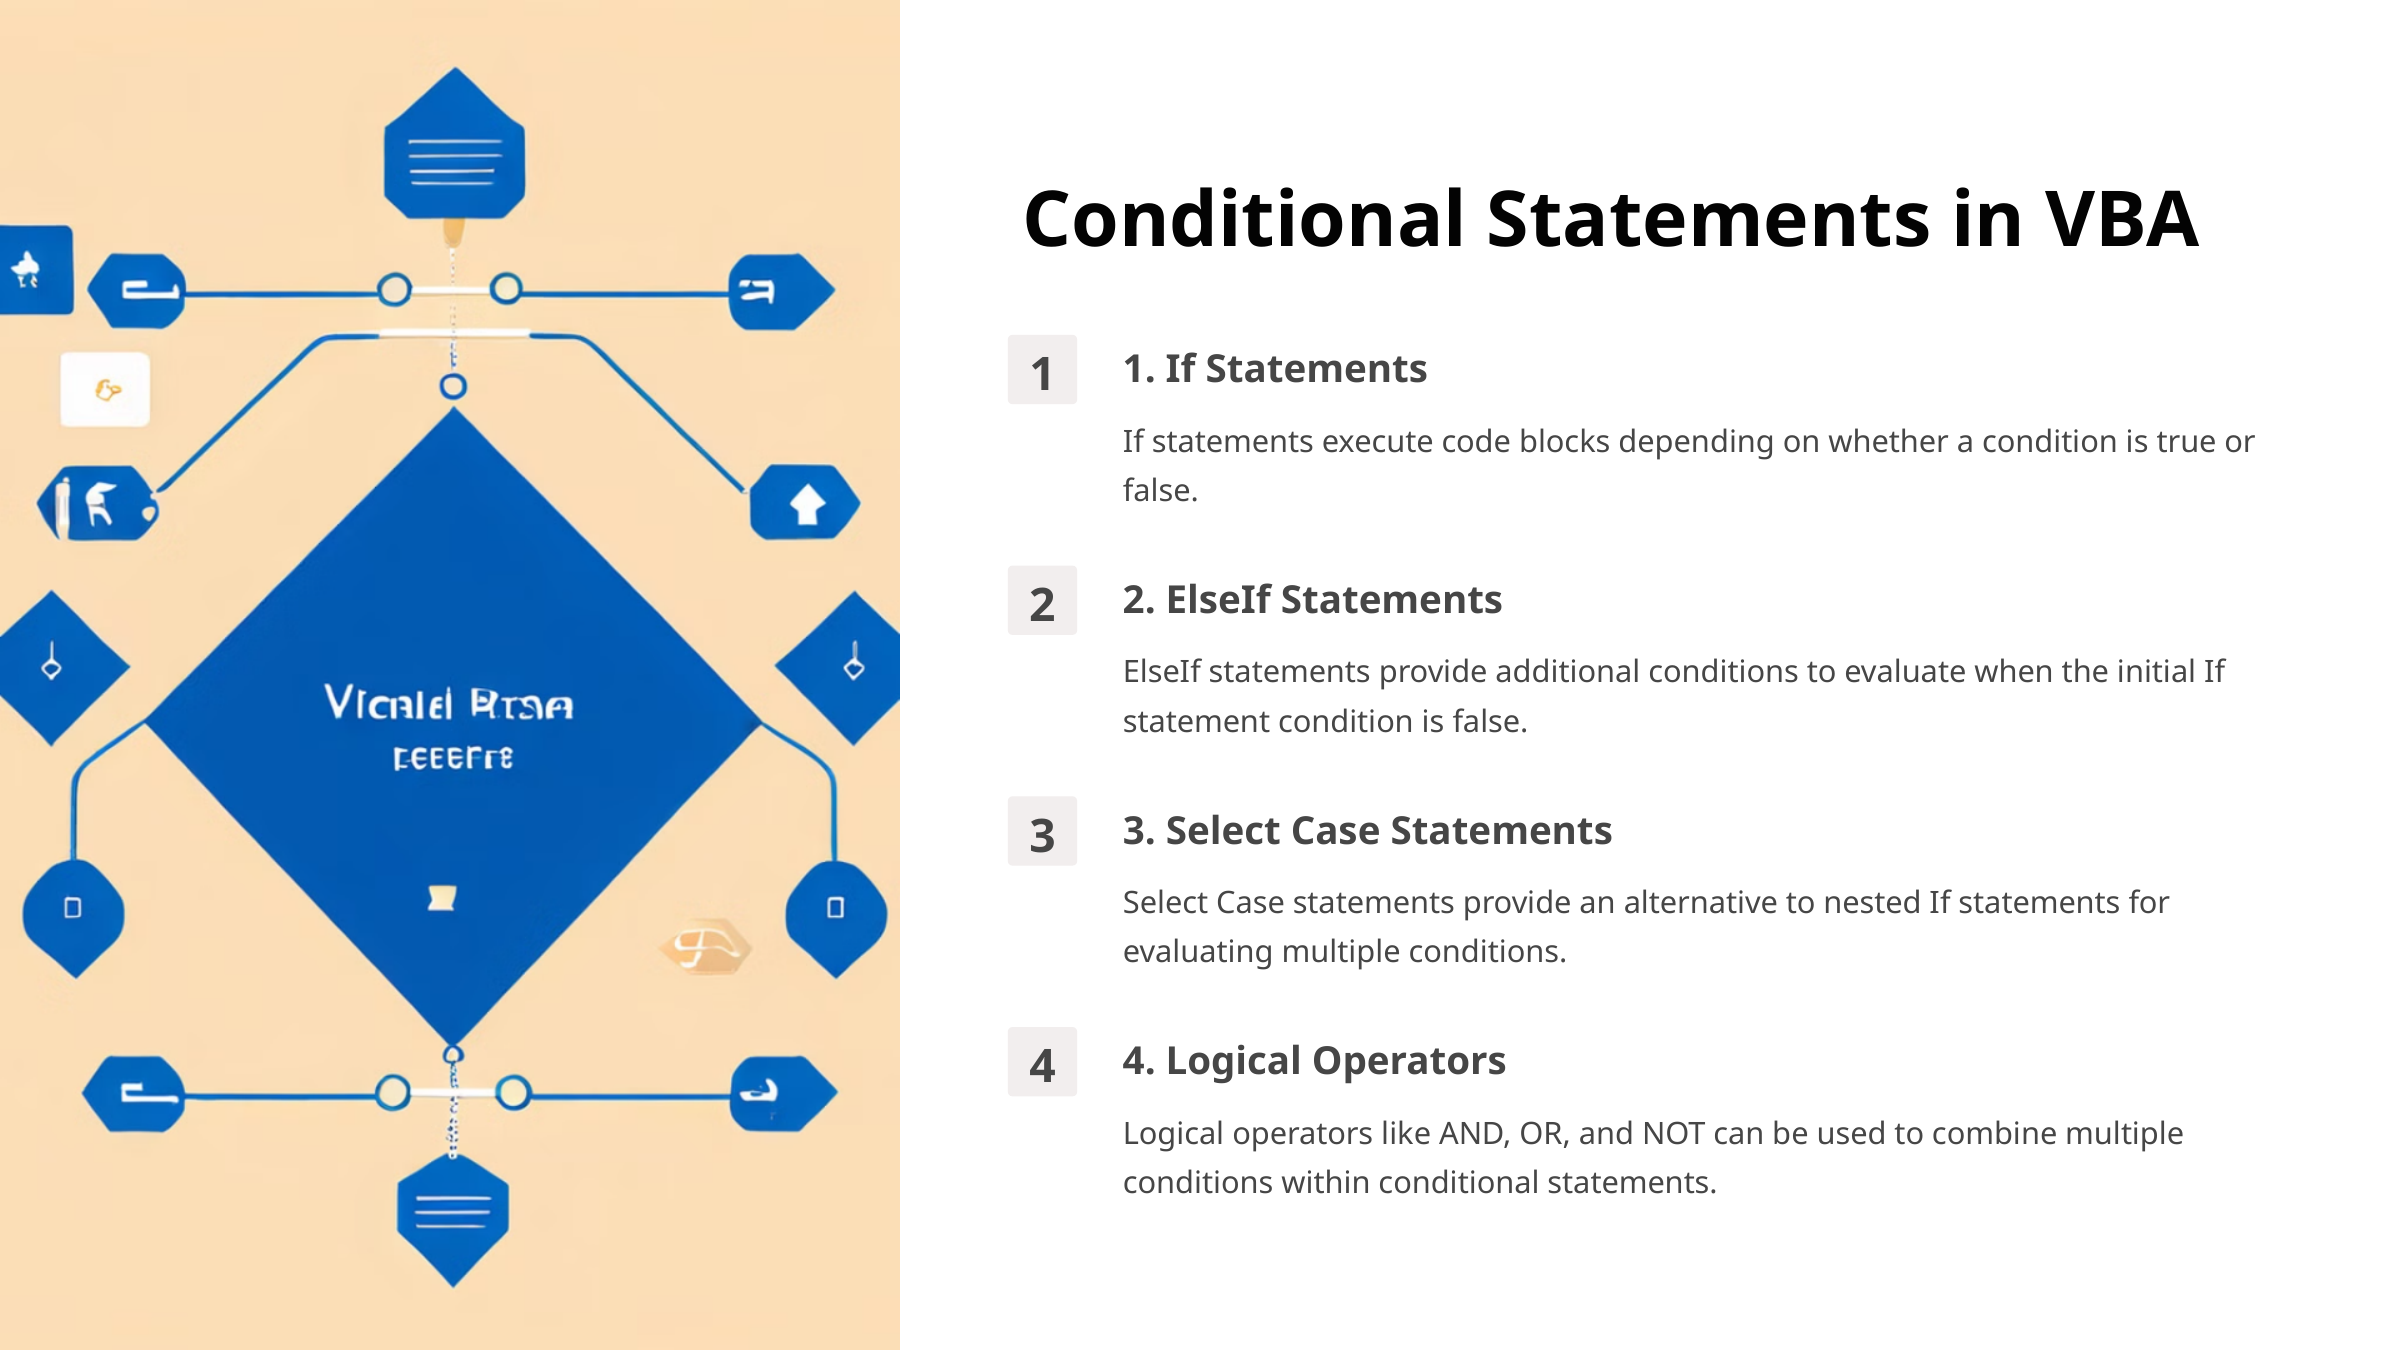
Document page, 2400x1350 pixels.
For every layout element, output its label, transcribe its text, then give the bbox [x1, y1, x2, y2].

text_box [901, 0, 2400, 1350]
text_box 2 [1029, 577, 1056, 624]
text_box 3. Select Case Statements [1108, 796, 1597, 845]
text_box [1007, 334, 1078, 405]
text_box 4 [1027, 1038, 1058, 1085]
text_box Logical operators like AND, OR, and NOT can be used to combine multiple conditions within conditional statements. [1108, 1093, 2293, 1193]
text_box 4. Logical Operators [1107, 1027, 1494, 1076]
text_box If statements execute code blocks depending on whether a condition is true or false. [1108, 401, 2293, 501]
text_box ElseIf statements provide additional conditions to evaluate when the initial If statement condition is false. [1108, 632, 2293, 731]
text_box [1007, 565, 1078, 635]
text_box [1007, 1027, 1078, 1097]
text_box 1. If Statements [1107, 334, 1494, 383]
text_box Conditional Statements in VBA [1007, 157, 2151, 254]
text_box Select Case statements provide an alternative to nested If statements for evaluating multiple conditions. [1108, 862, 2293, 962]
picture [0, 0, 901, 1350]
text_box 1 [1034, 346, 1051, 393]
text_box 3 [1028, 807, 1057, 855]
text_box 2. ElseIf Statements [1107, 565, 1494, 614]
text_box [1007, 796, 1078, 866]
